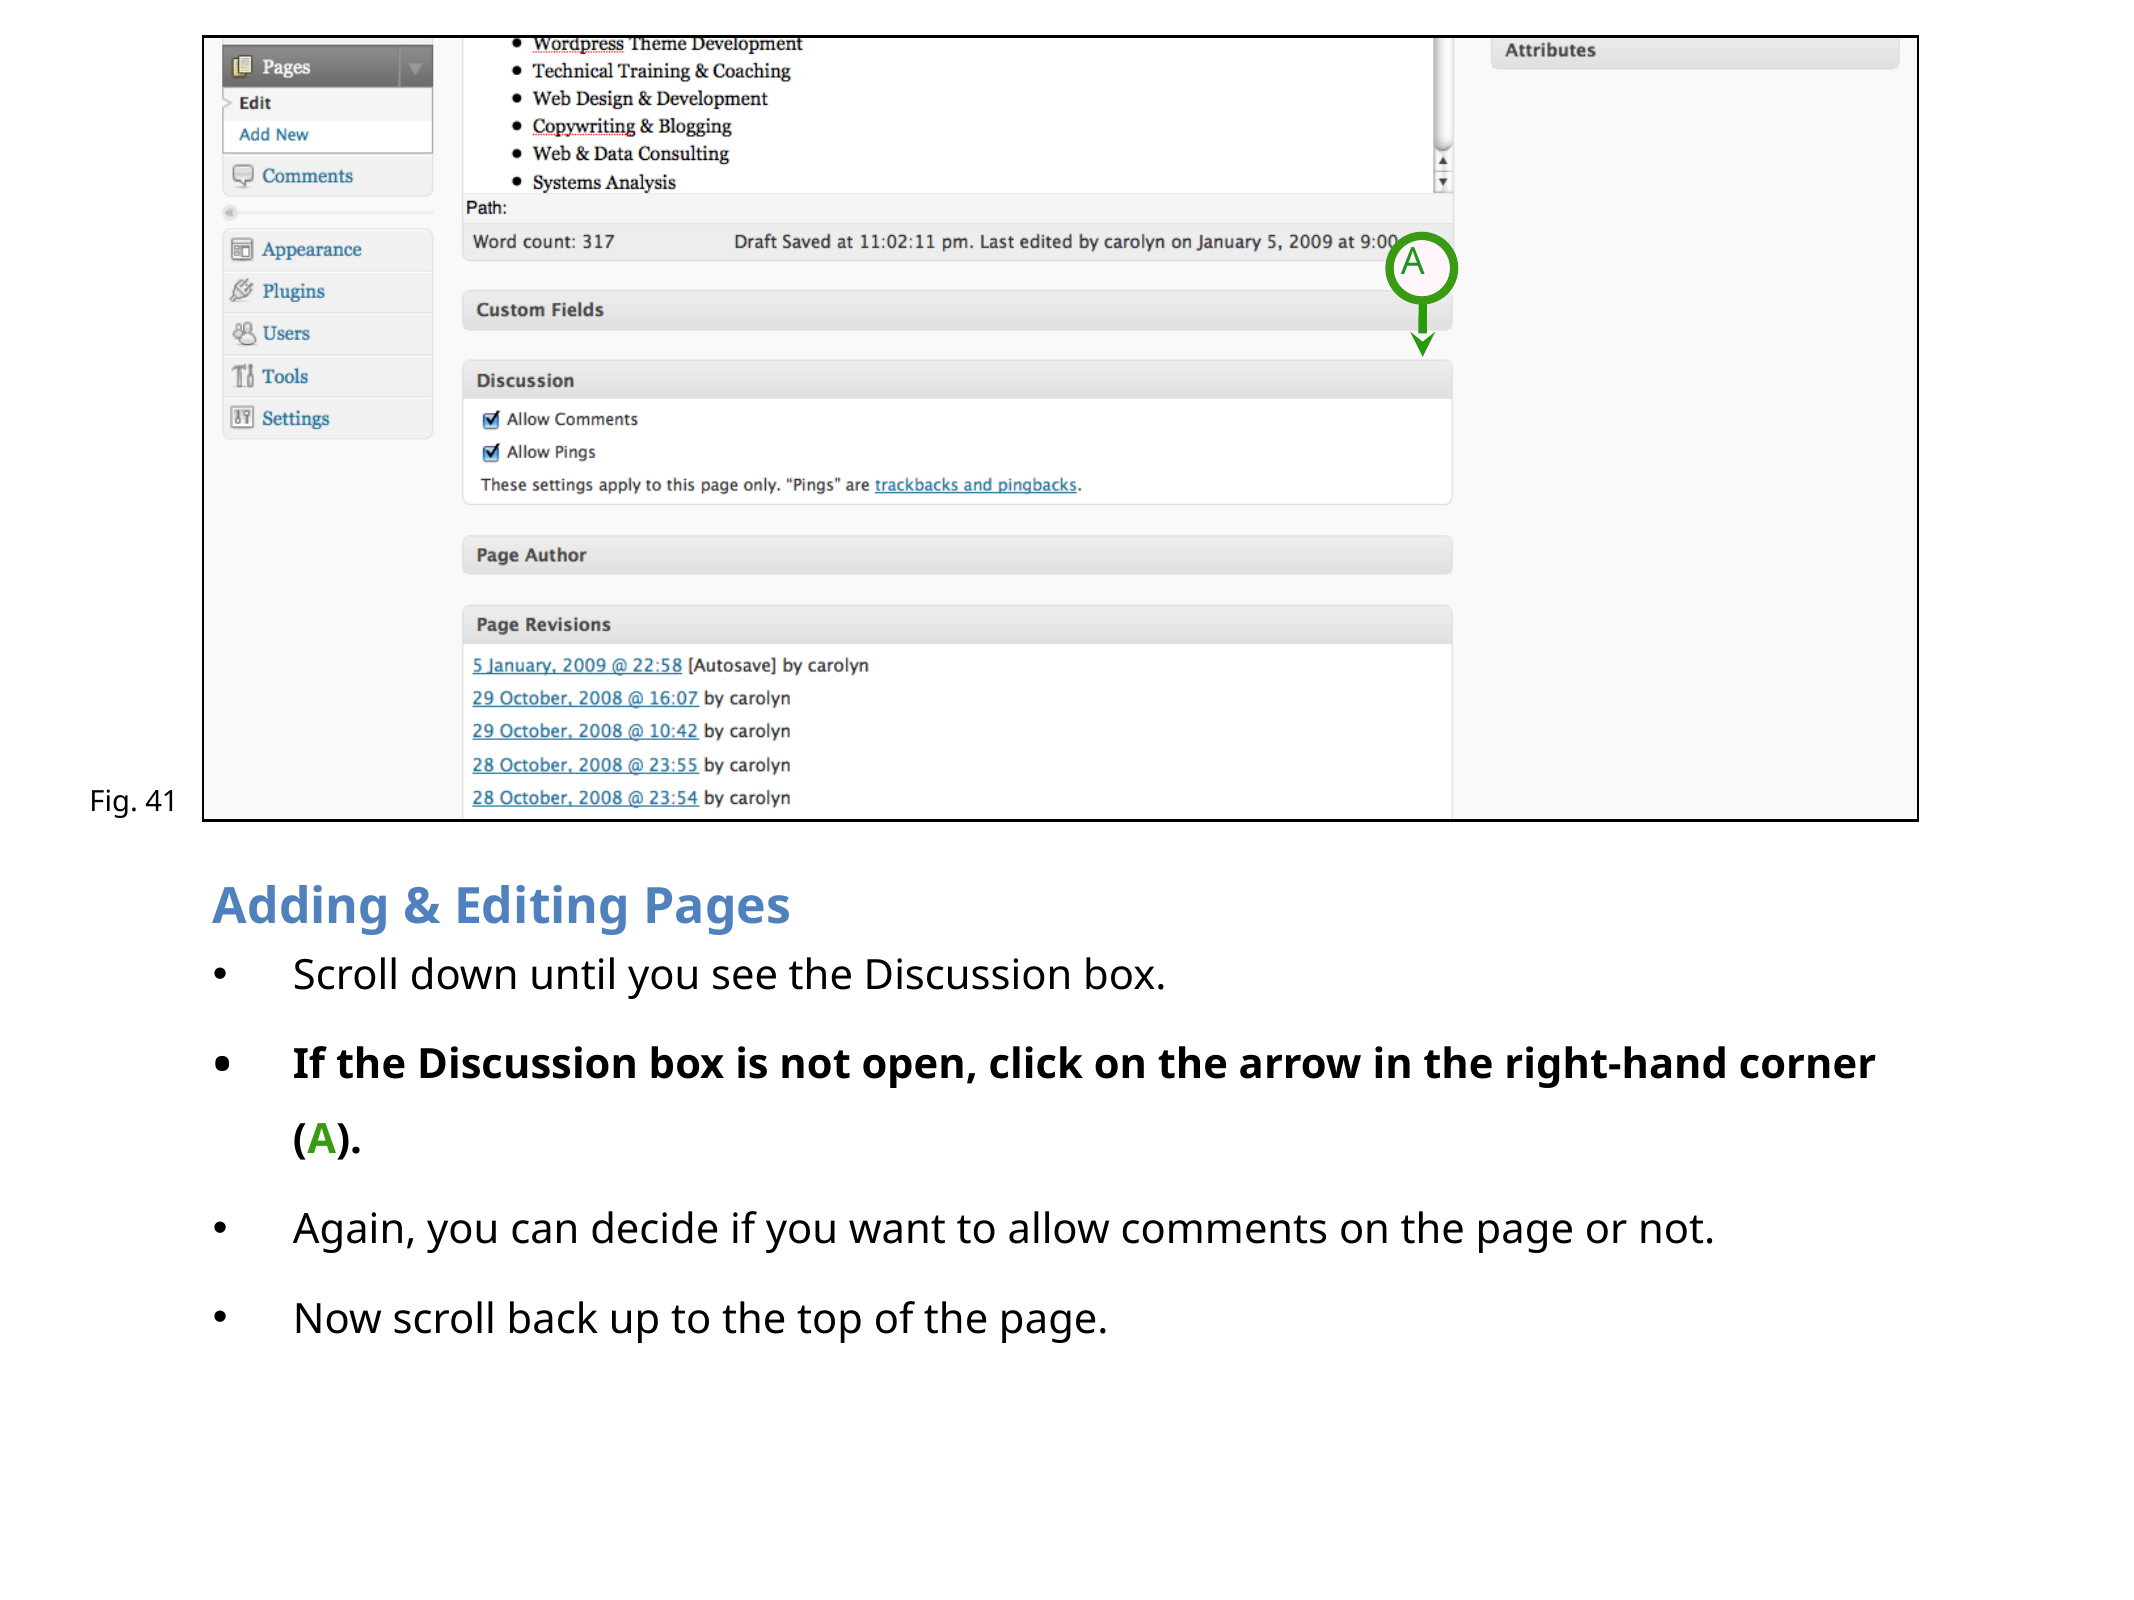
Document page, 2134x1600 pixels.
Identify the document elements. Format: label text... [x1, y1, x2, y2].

picture [203, 37, 1917, 820]
text_box Fig. 41 [89, 782, 179, 818]
list Adding & Editing Pages Scroll down until you see the Discussion box. If the Discussion box is not open, click on the arrow in the right-hand corner (A). Again, you can decide if you want to allow comments on the page or not. Now scroll back up to the top of the page. [191, 862, 1909, 1365]
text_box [1389, 235, 1455, 357]
